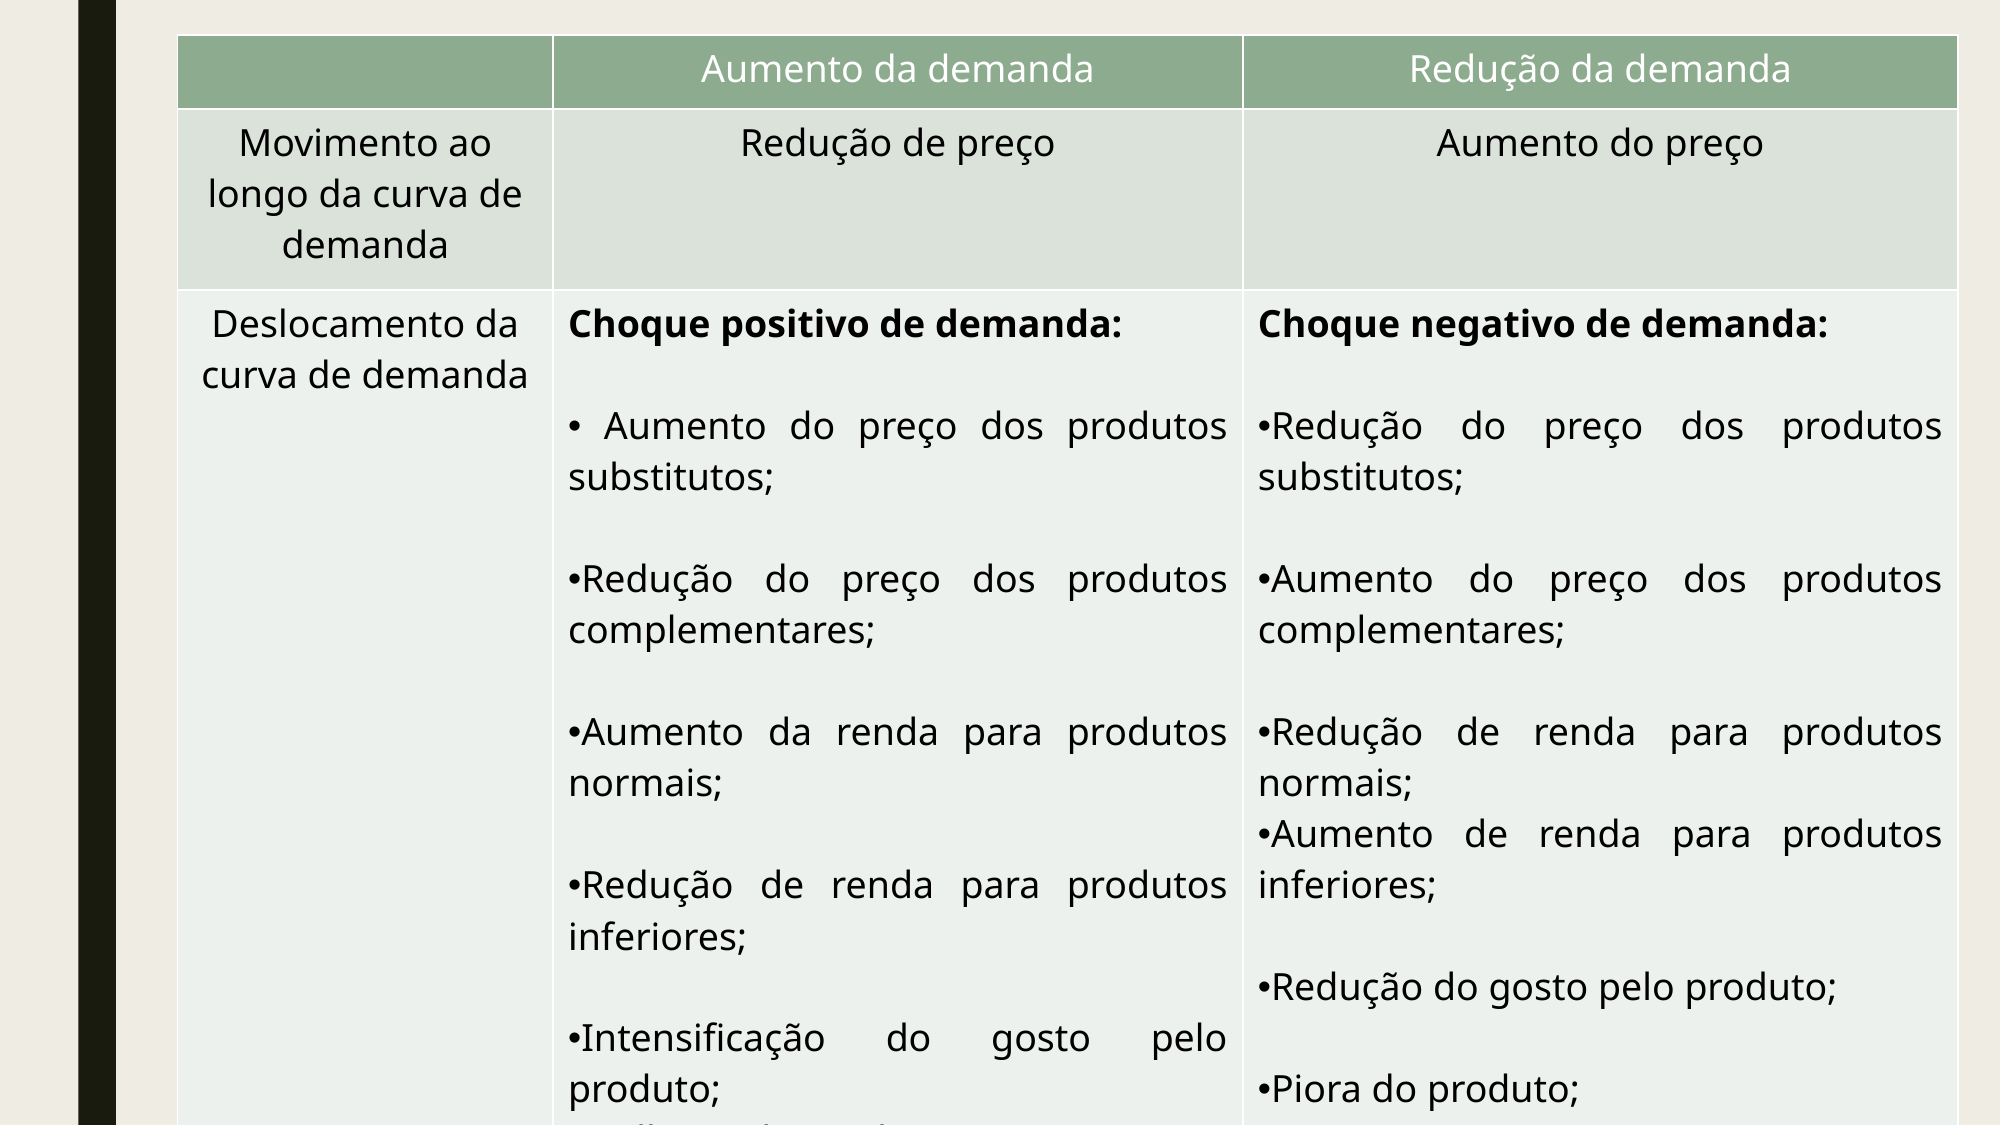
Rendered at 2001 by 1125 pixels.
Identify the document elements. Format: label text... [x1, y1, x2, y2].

table_header [178, 36, 552, 108]
table_header Aumento da demanda [554, 36, 1242, 108]
table_header Redução da demanda [1244, 36, 1957, 108]
table_cell Aumento do preço [1244, 110, 1957, 289]
table_cell Deslocamento da curva de demanda [178, 291, 552, 1125]
table_cell Movimento ao longo da curva de demanda [178, 110, 552, 289]
table_cell Choque positivo de demanda: Aumento do preço dos produtos substitutos; Redução do preço dos produtos complementares; Aumento da renda para produtos normais; Redução de renda para produtos inferiores; Intensificação do gosto pelo produto; Melhoria do produto; Aumento do número de compradores. [554, 291, 1242, 1125]
table_cell Redução de preço [554, 110, 1242, 289]
table_cell Choque negativo de demanda: Redução do preço dos produtos substitutos; Aumento do preço dos produtos complementares; Redução de renda para produtos normais; Aumento de renda para produtos inferiores; Redução do gosto pelo produto; Piora do produto; Redução do número de compradores. [1244, 291, 1957, 1125]
